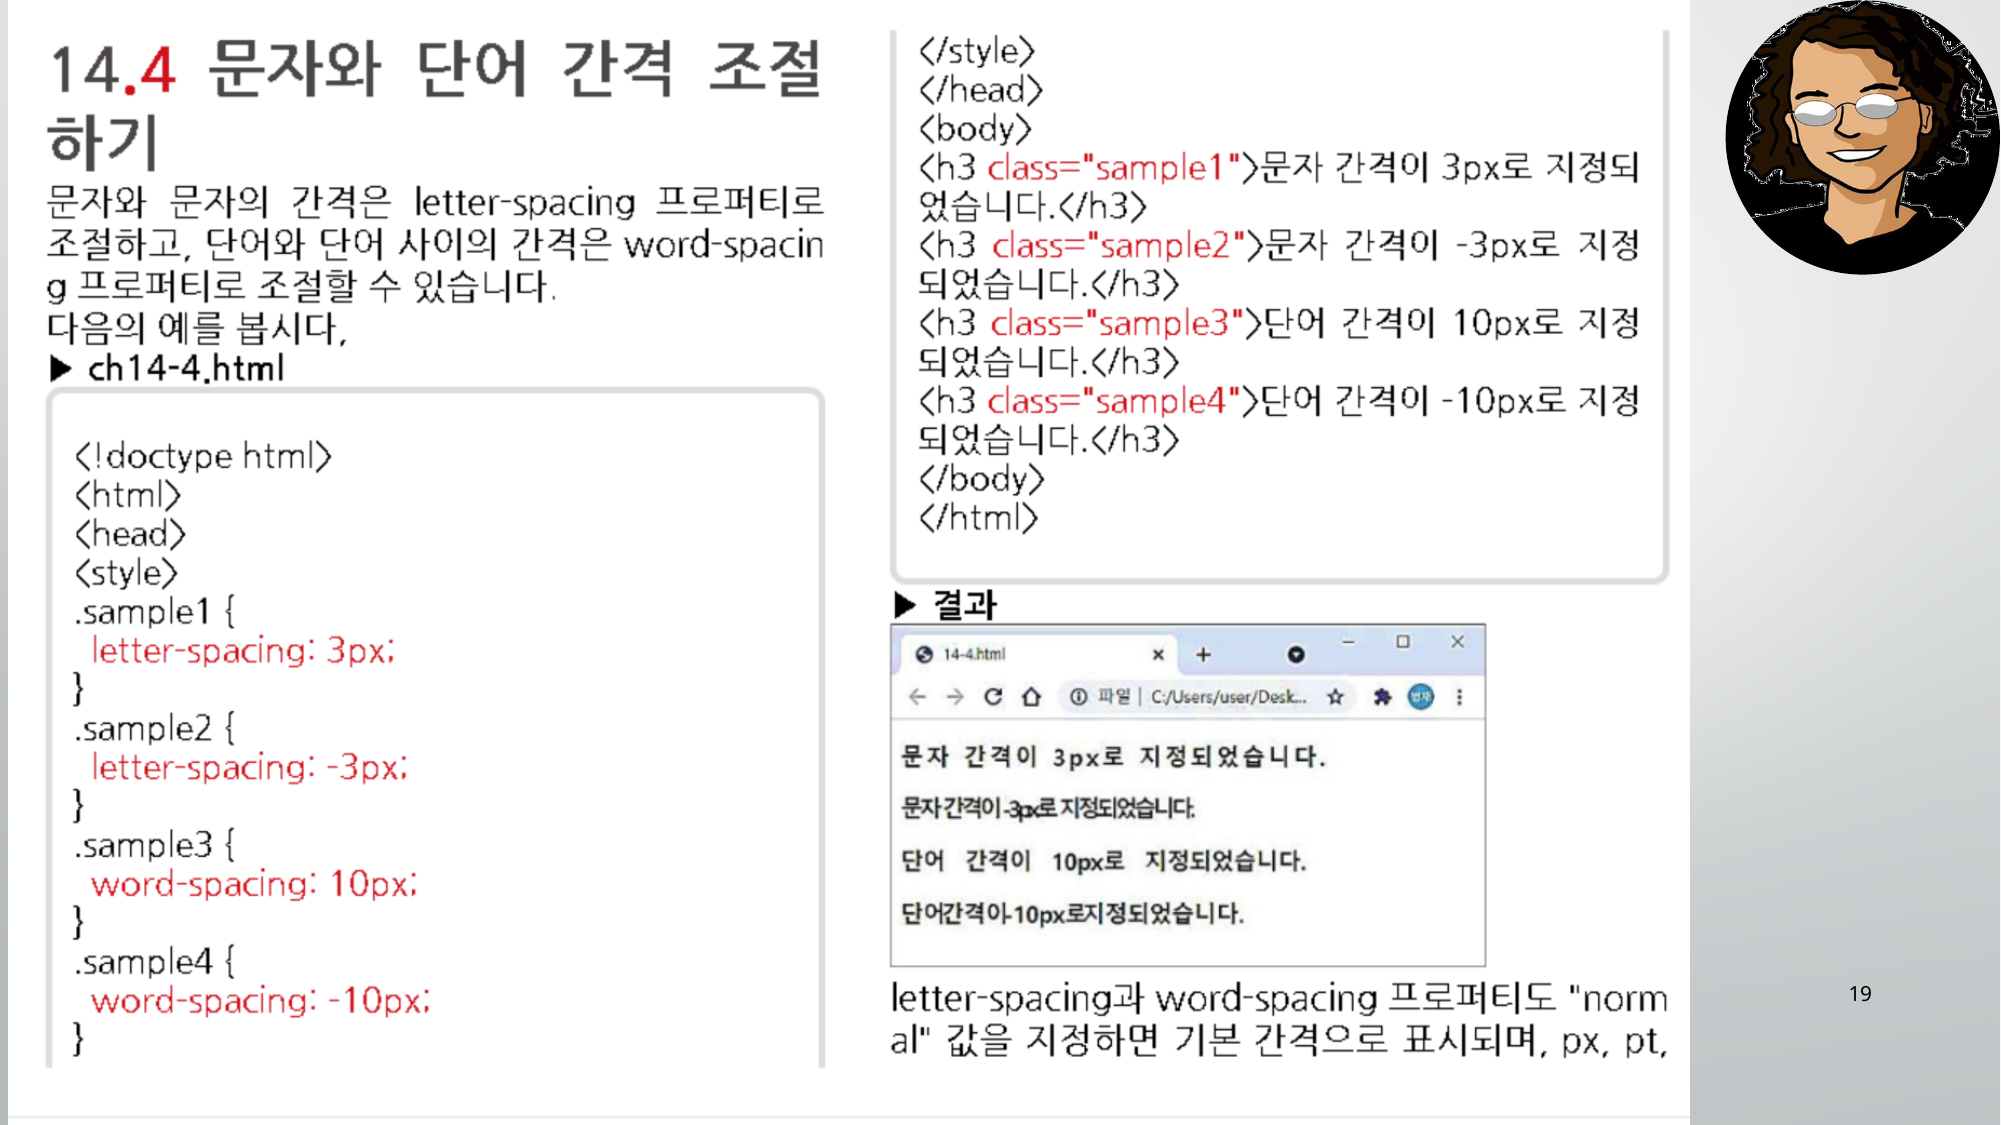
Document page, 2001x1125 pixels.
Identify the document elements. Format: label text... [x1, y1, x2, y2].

picture [0, 0, 2001, 1125]
slide_number ‹#› [1796, 965, 1887, 1025]
